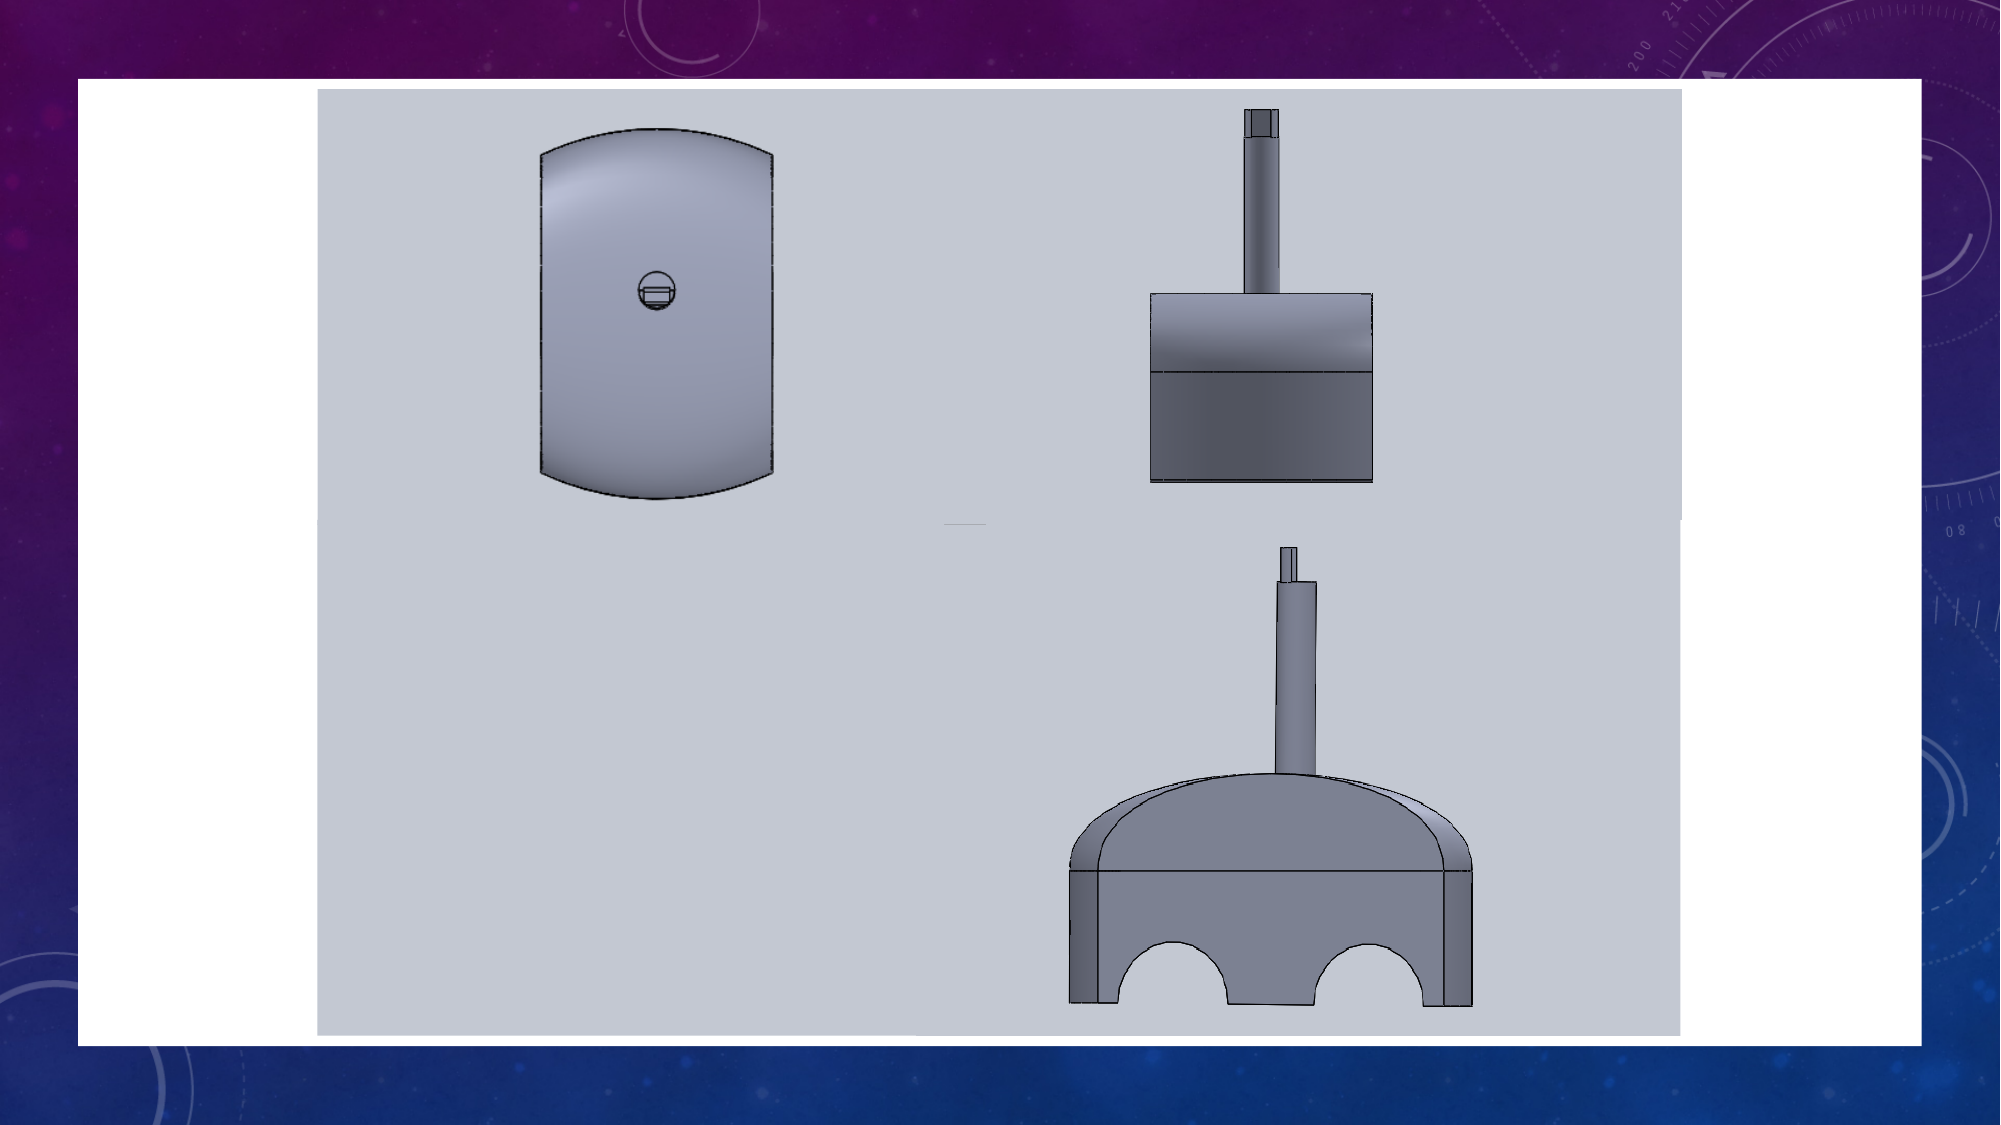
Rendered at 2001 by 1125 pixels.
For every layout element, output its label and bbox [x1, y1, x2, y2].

text_box [317, 88, 1683, 1036]
picture [0, 0, 2000, 1125]
